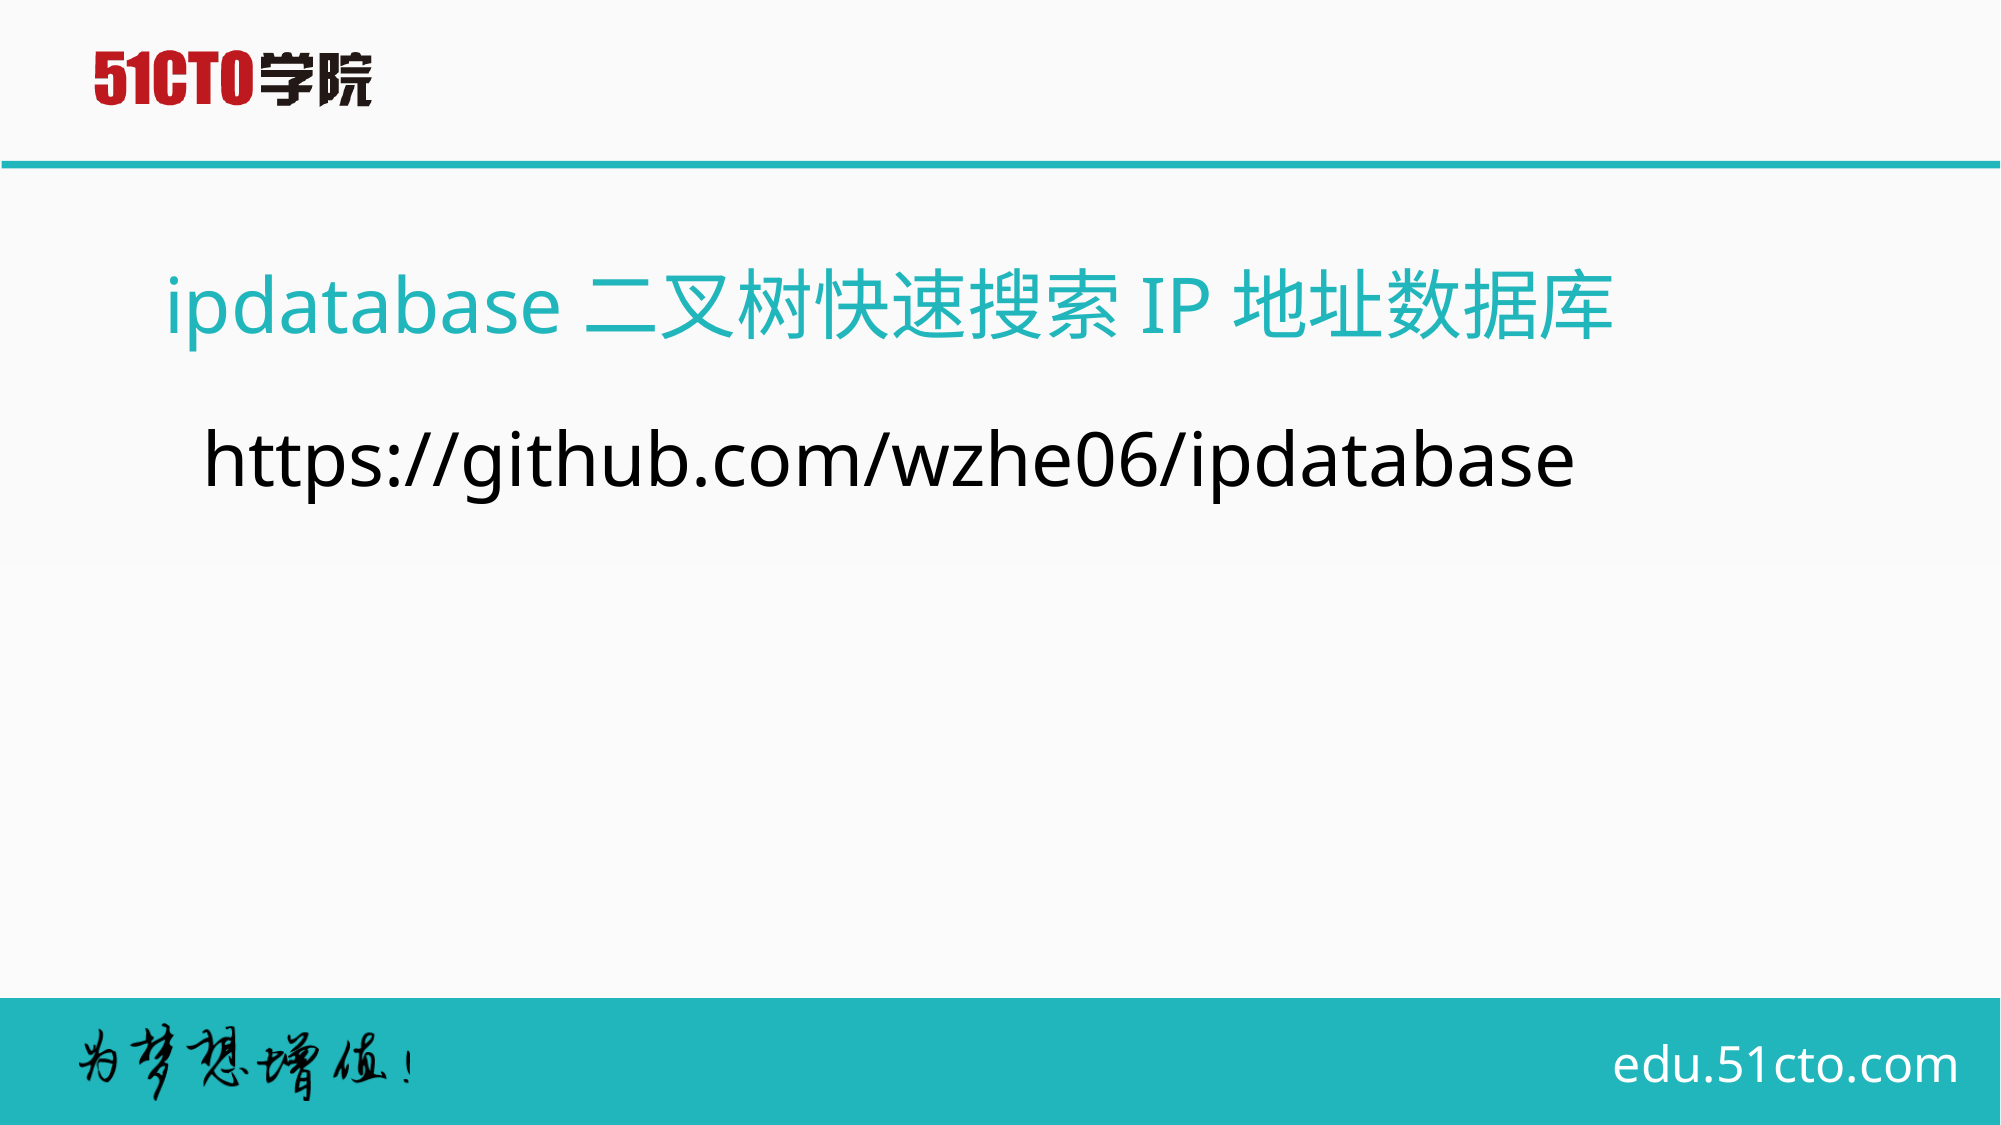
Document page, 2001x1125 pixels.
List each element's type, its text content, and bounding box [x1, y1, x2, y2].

picture [79, 1023, 410, 1101]
picture [90, 42, 375, 111]
title ipdatabase二叉树快速搜索IP地址数据库 [156, 243, 1831, 363]
text_box https://github.com/wzhe06/ipdatabase [195, 403, 1726, 869]
